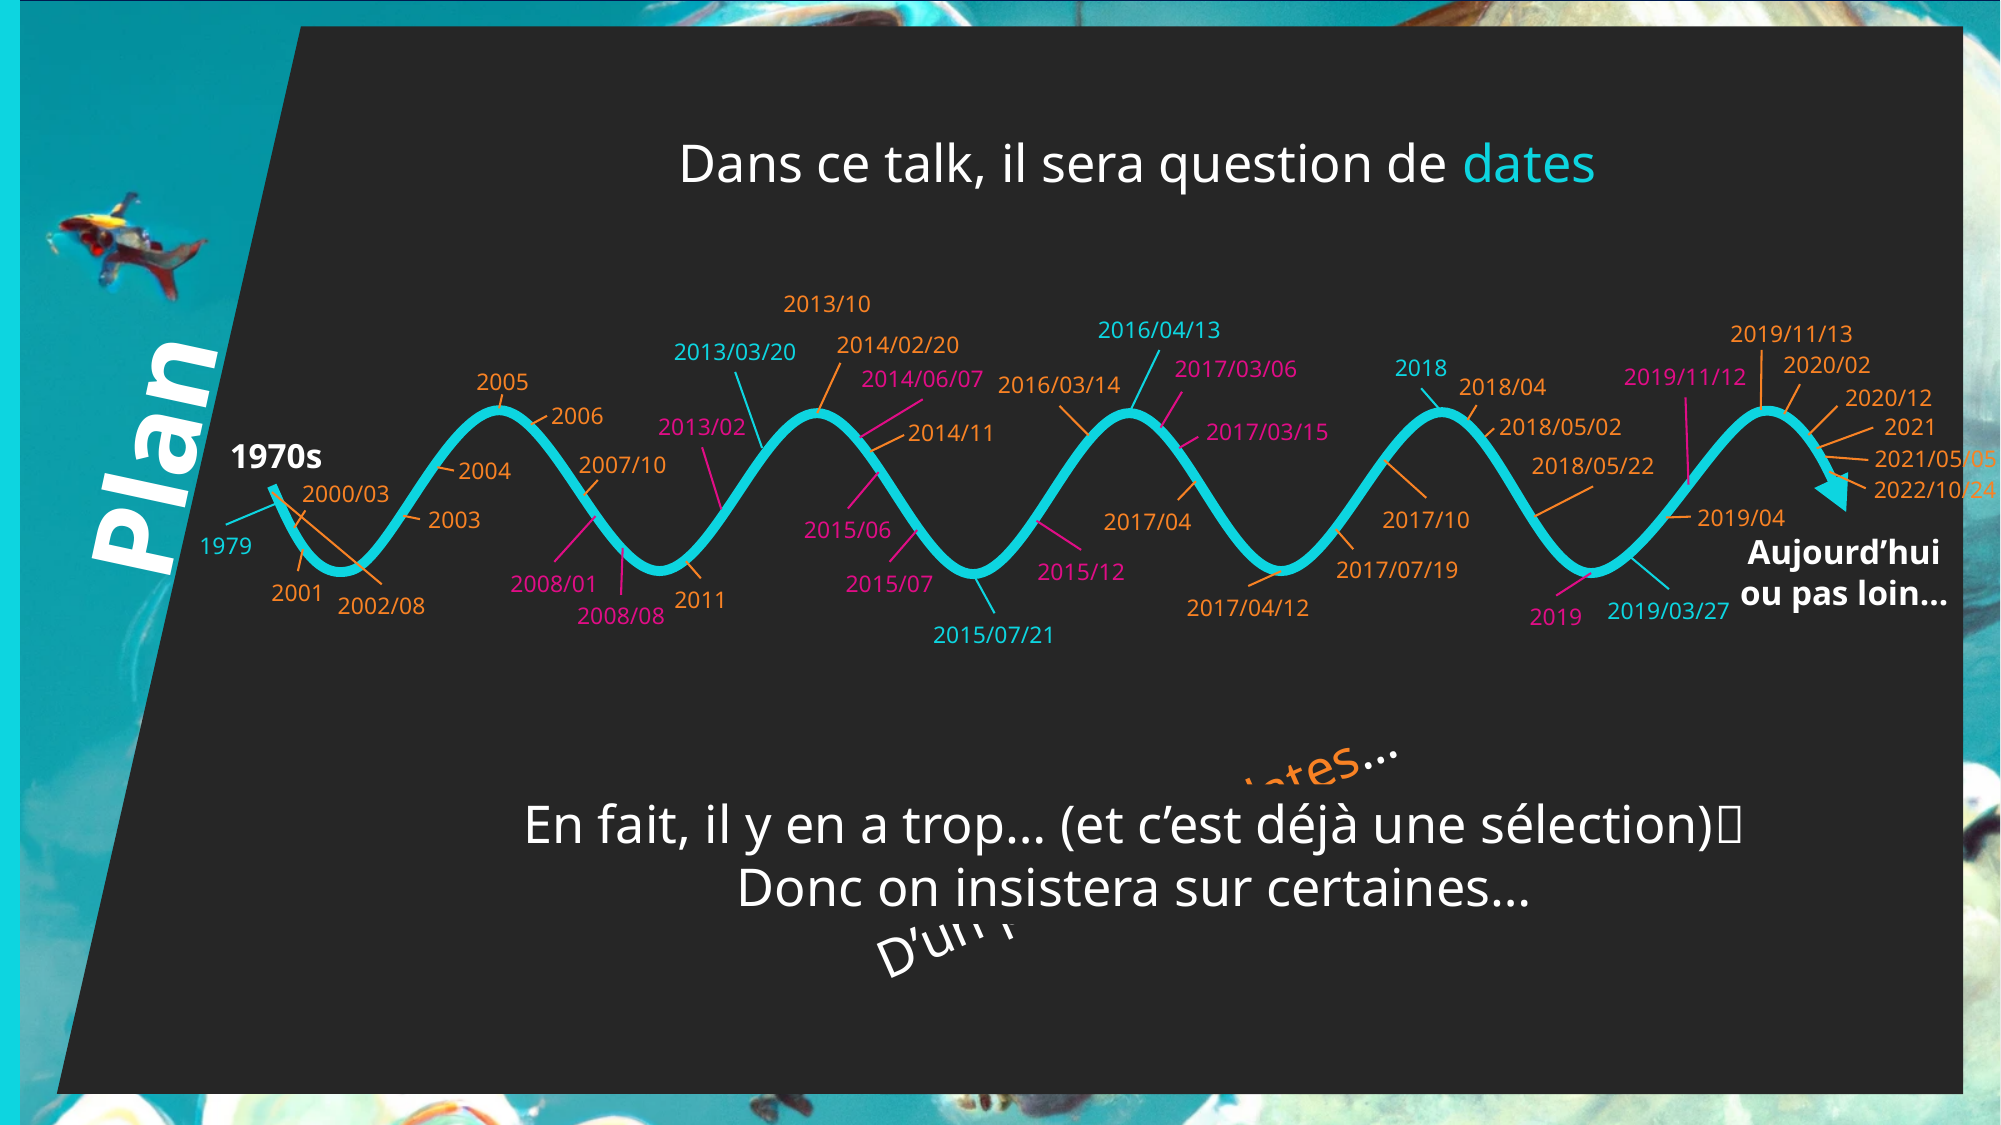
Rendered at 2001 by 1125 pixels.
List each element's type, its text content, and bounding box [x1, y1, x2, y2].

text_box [211, 282, 2000, 629]
text_box D’un paquet de dates… [750, 924, 1060, 1046]
text_box D’un paquet de dates… [1186, 657, 1523, 784]
picture [20, 1, 2001, 1125]
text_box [139, 307, 1785, 657]
text_box En fait, il y en a trop… (et c’est déjà une sélection)🤯 Donc on insistera sur certaines… [406, 784, 1863, 924]
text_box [467, 629, 1802, 639]
text_box Plan [48, 0, 326, 594]
text_box Dans ce talk, il sera question de dates [320, 123, 1955, 201]
